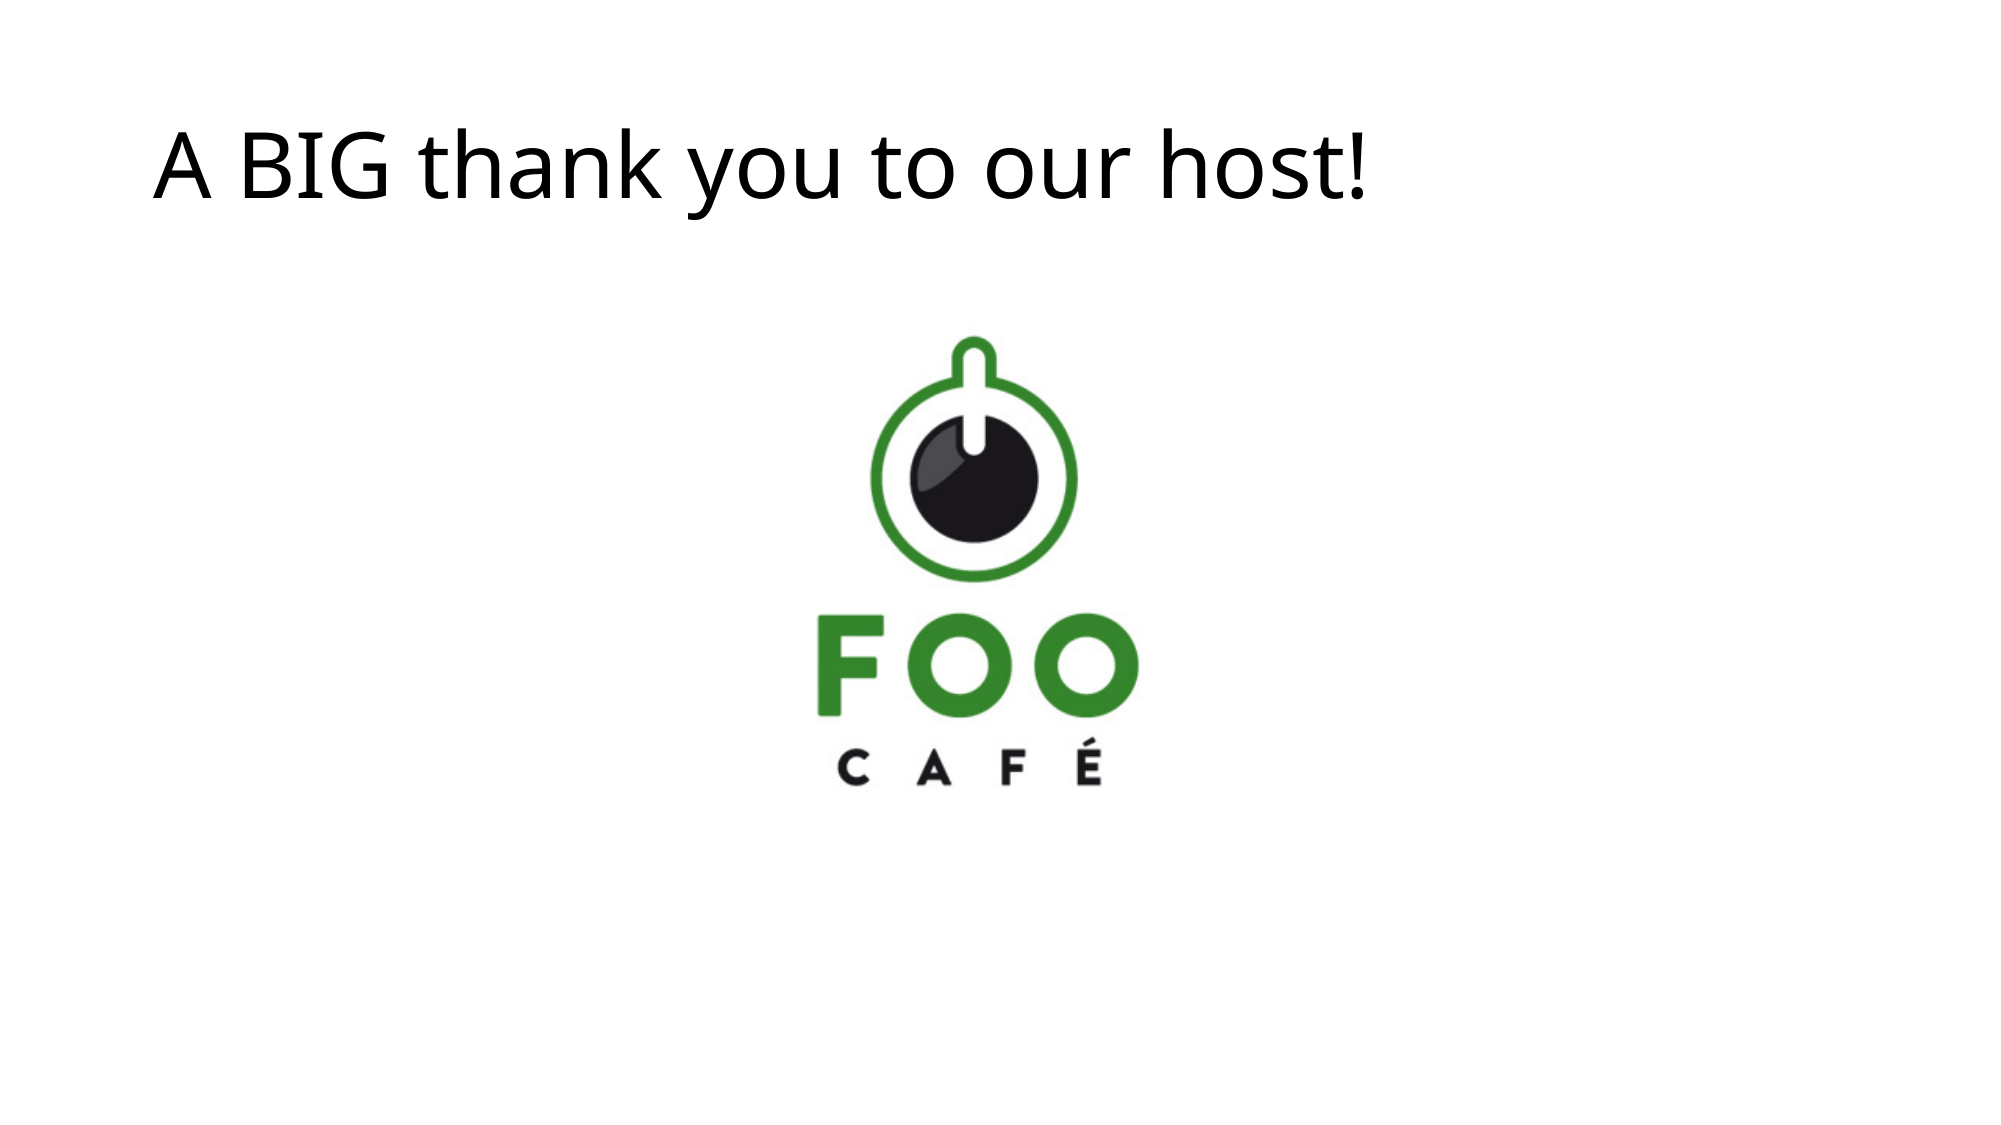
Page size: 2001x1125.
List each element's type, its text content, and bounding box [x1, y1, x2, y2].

title A BIG thank you to our host! [138, 60, 1864, 278]
picture [492, 312, 1508, 813]
